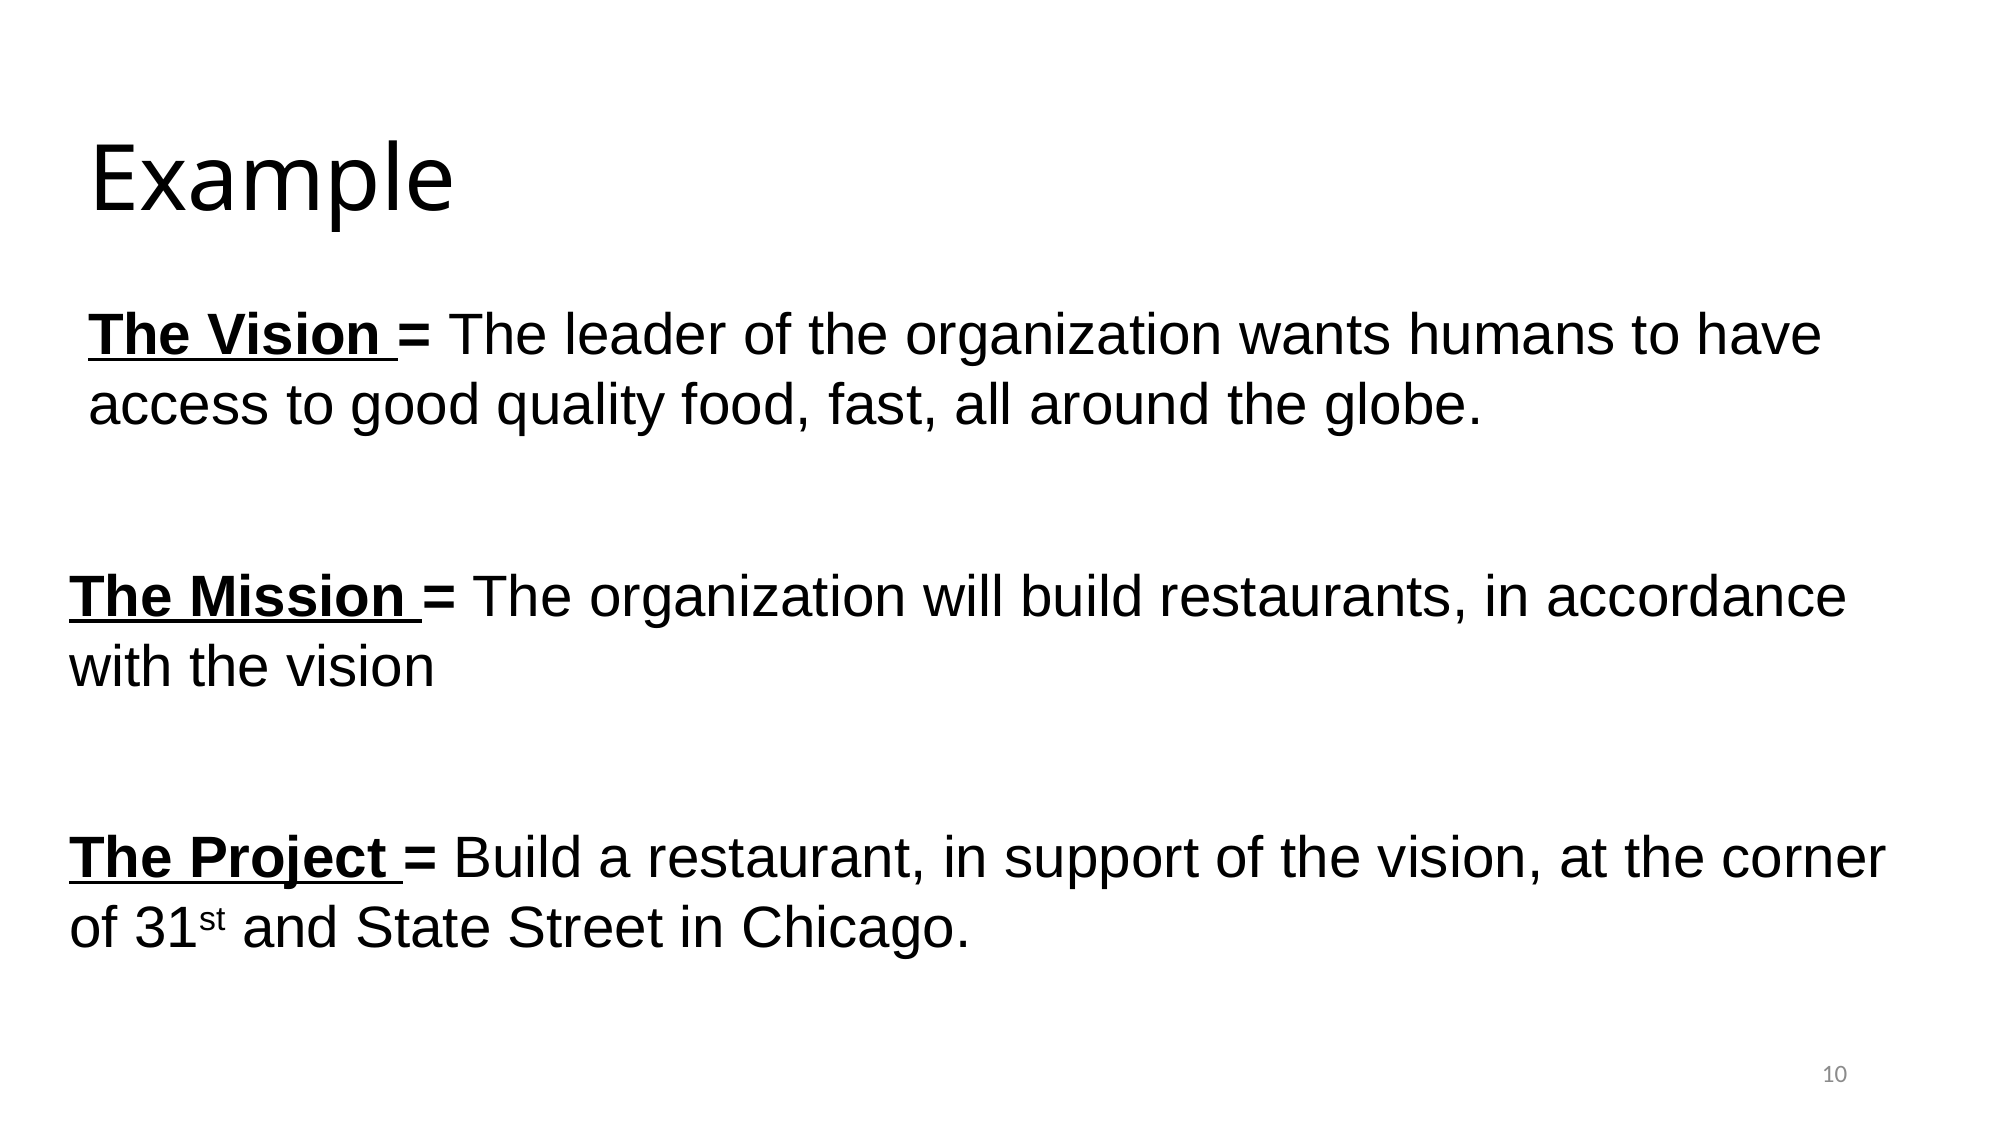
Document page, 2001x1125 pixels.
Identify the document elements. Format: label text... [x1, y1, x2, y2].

text_box The Project = Build a restaurant, in support of the vision, at the corner of 31st and State Street in Chicago. [54, 811, 1946, 967]
title Example [73, 71, 1799, 289]
text_box The Vision = The leader of the organization wants humans to have access to good quality food, fast, all around the globe. [73, 289, 1965, 444]
text_box The Mission = The organization will build restaurants, in accordance with the vision [54, 550, 1946, 706]
slide_number 10 [1412, 1042, 1863, 1103]
